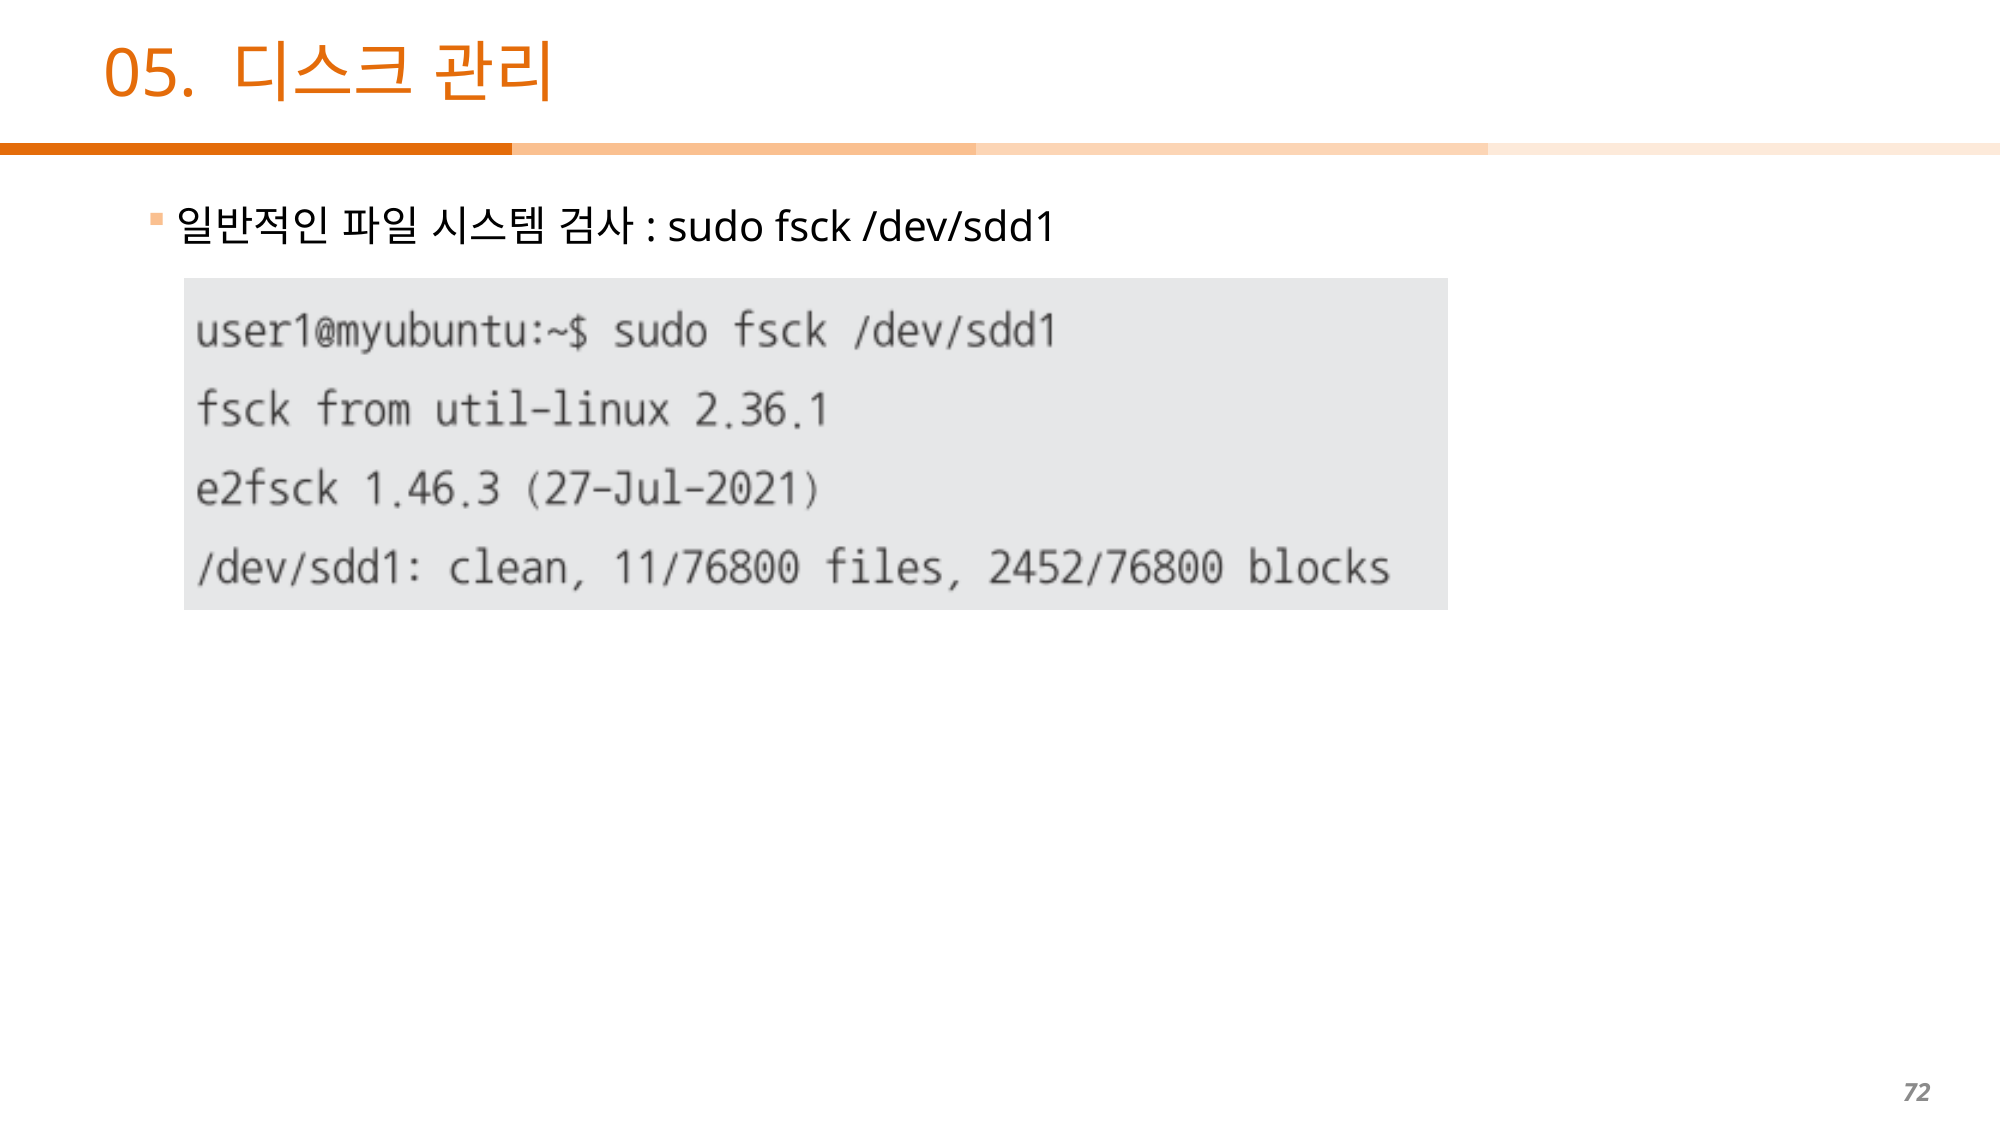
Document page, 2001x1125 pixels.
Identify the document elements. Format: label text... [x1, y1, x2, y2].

picture [184, 278, 1449, 610]
list 일반적인 파일 시스템 검사: sudo fsck /dev/sdd1 [88, 176, 1920, 1083]
title 05. 디스크 관리 [88, 18, 1920, 122]
